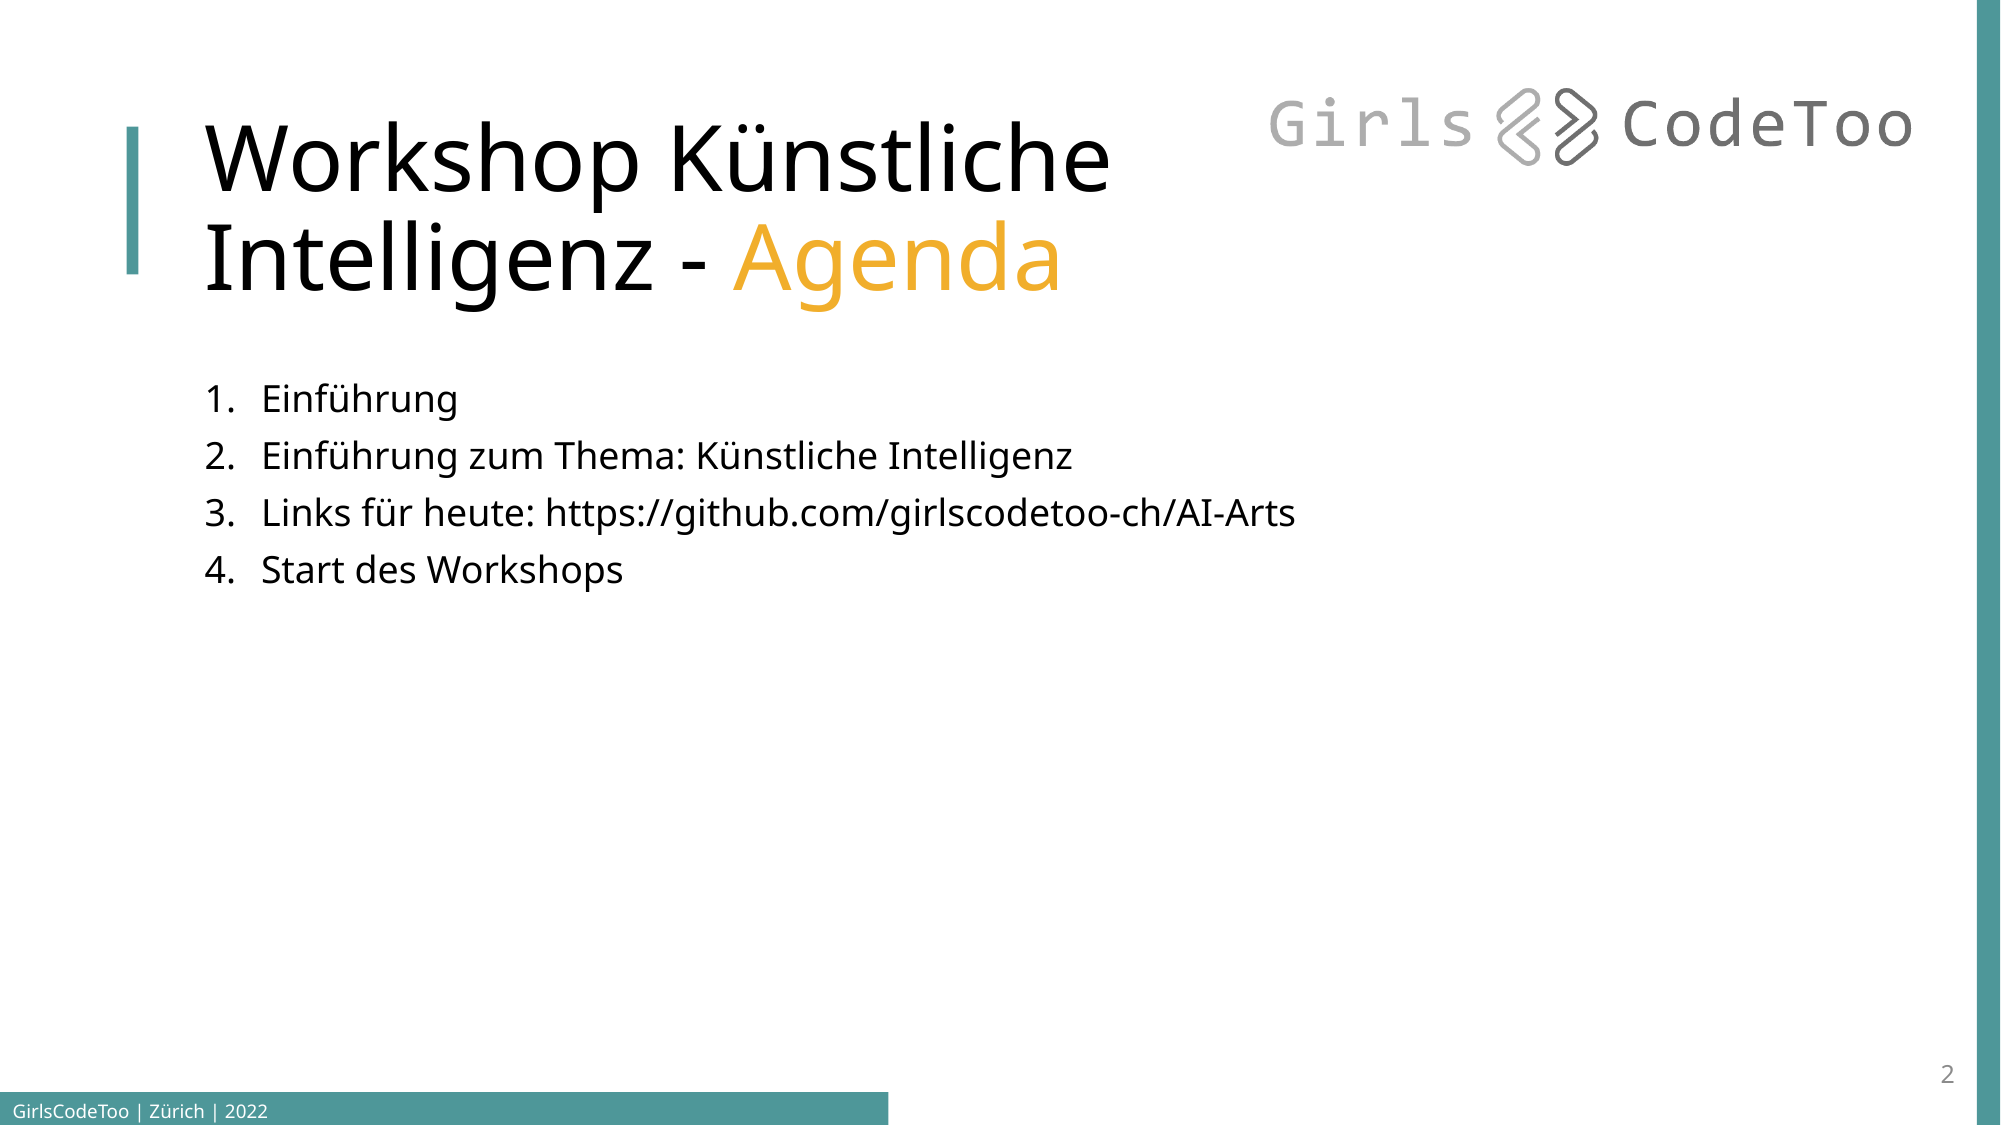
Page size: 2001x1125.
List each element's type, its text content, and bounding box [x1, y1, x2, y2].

slide_number 2 [1854, 1038, 1975, 1125]
title Workshop Künstliche Intelligenz - Agenda [184, 92, 1325, 280]
list Einführung Einführung zum Thema: Künstliche Intelligenz Links für heute: https://github.com/girlscodetoo-ch/AI-Arts Start des Workshops [184, 360, 1665, 962]
